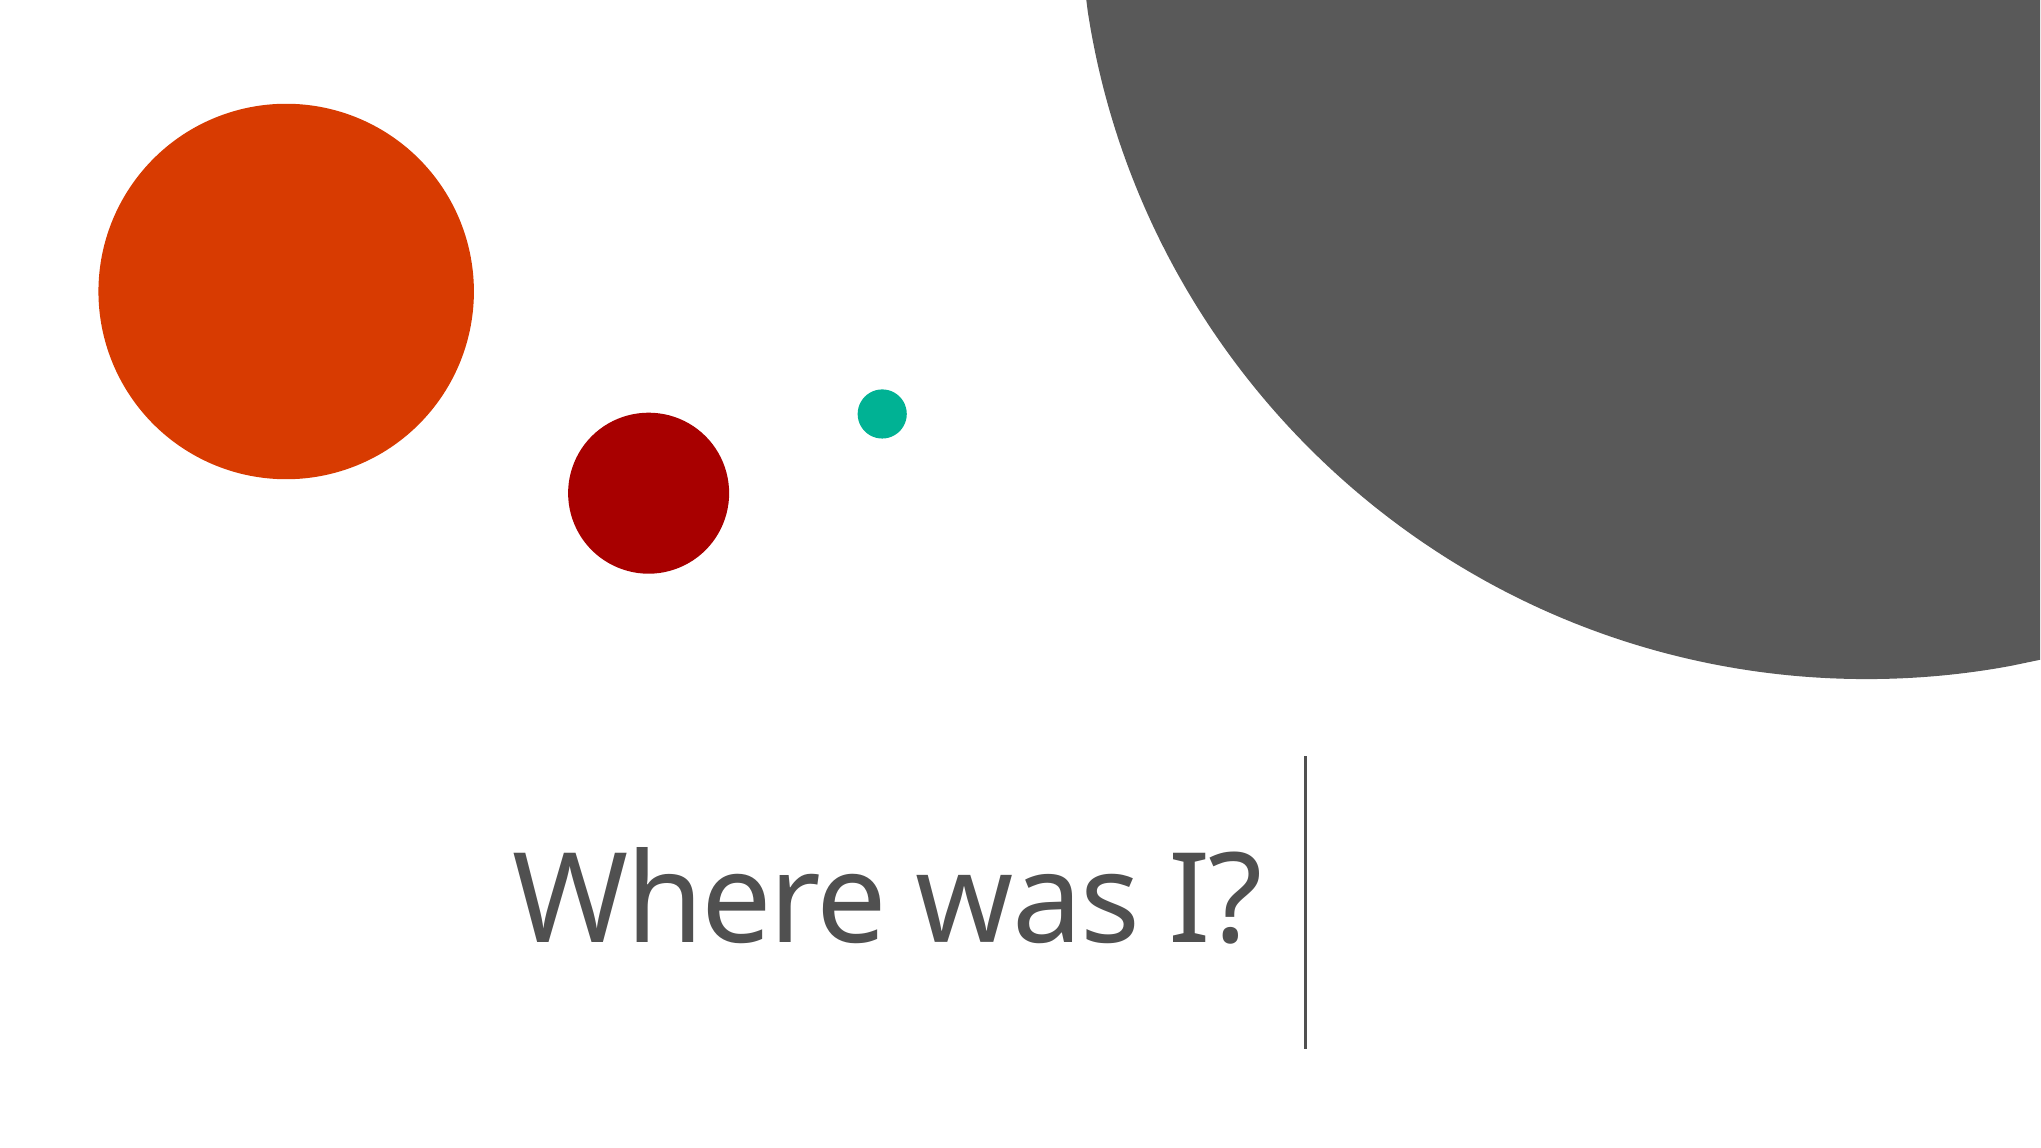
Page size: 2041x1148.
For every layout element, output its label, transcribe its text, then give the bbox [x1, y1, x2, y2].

text_box [1085, 0, 2041, 680]
text_box [97, 102, 475, 481]
text_box [0, 0, 2041, 1148]
text_box [856, 388, 908, 440]
text_box [567, 411, 731, 575]
title Where was I? [140, 757, 1279, 1048]
